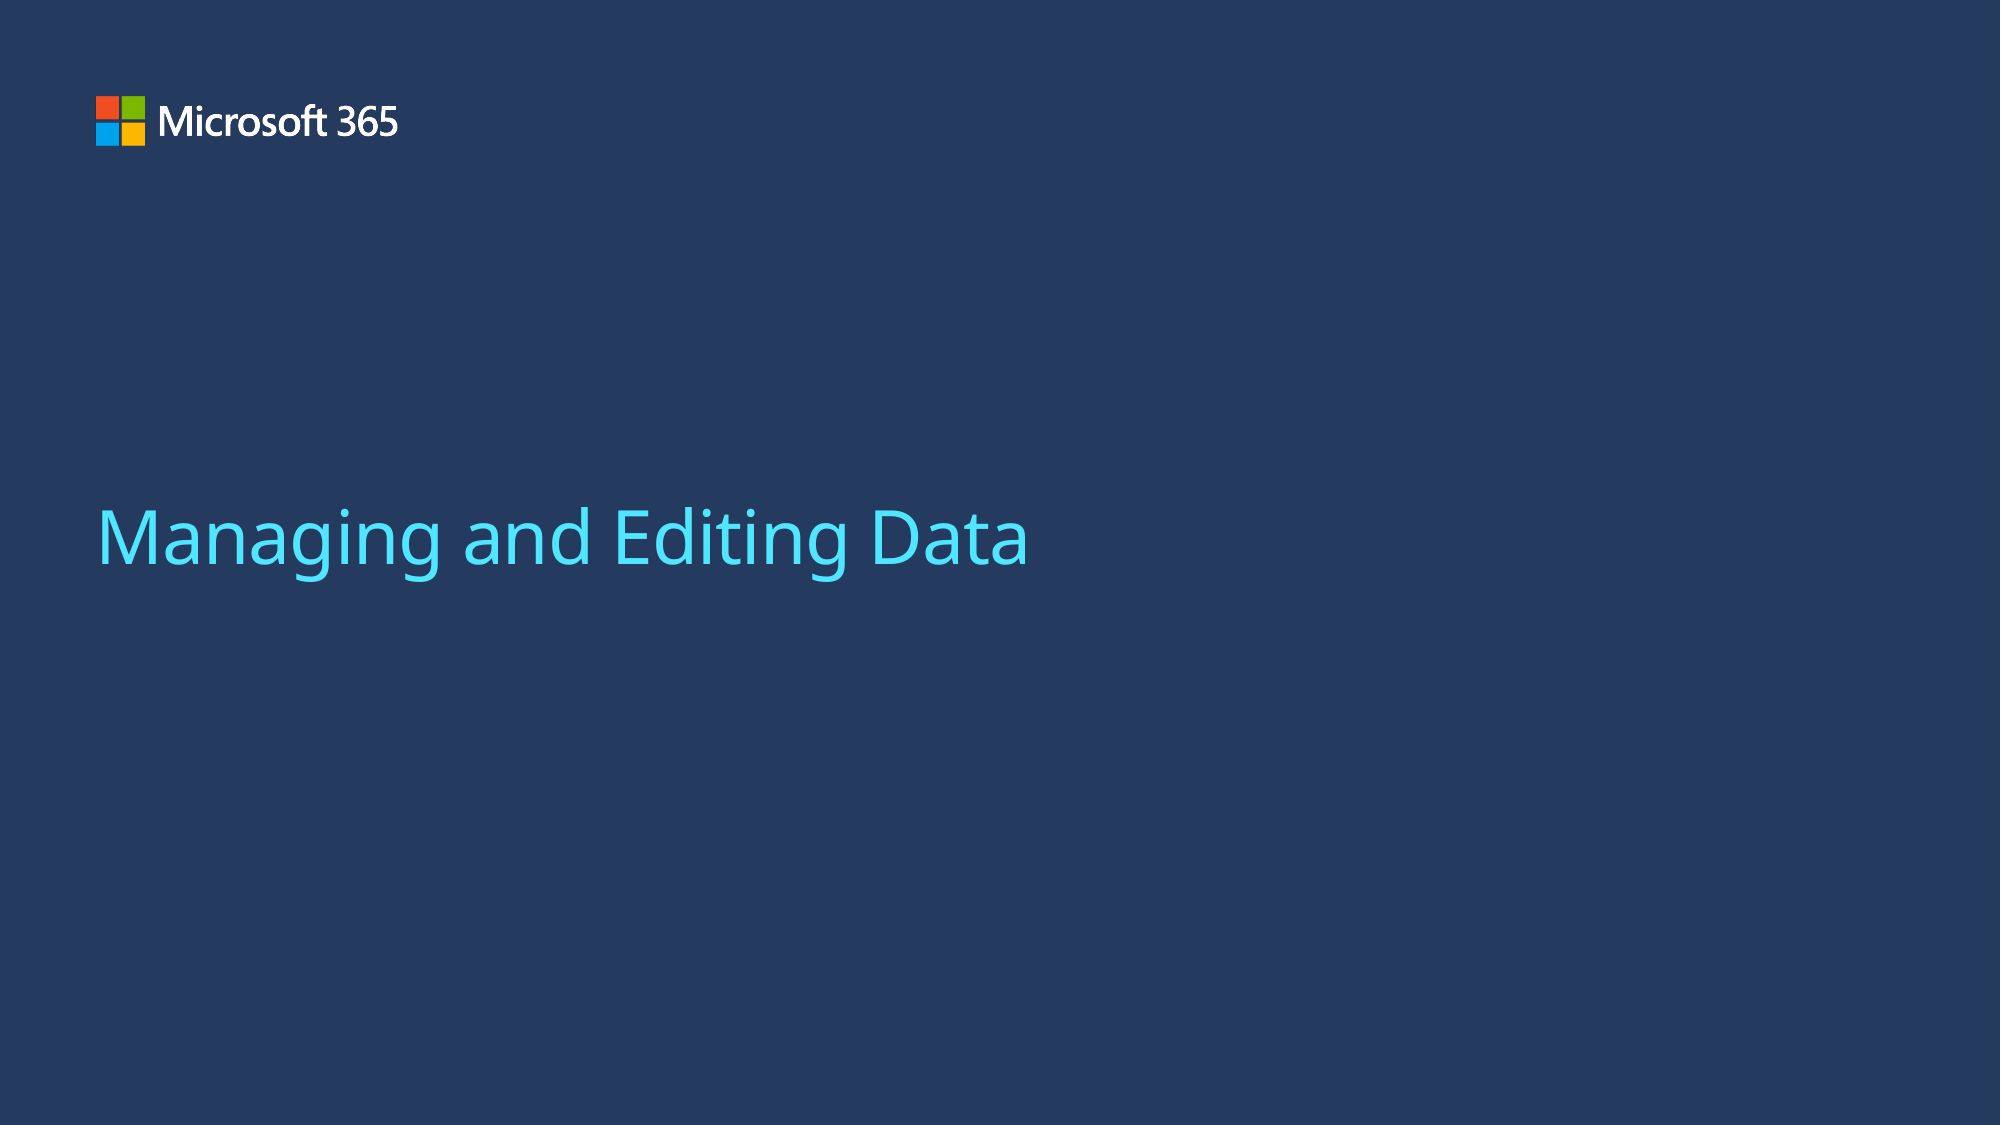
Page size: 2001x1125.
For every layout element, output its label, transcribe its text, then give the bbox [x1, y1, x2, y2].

title Managing and Editing Data [95, 488, 1596, 580]
picture [46, 46, 447, 195]
